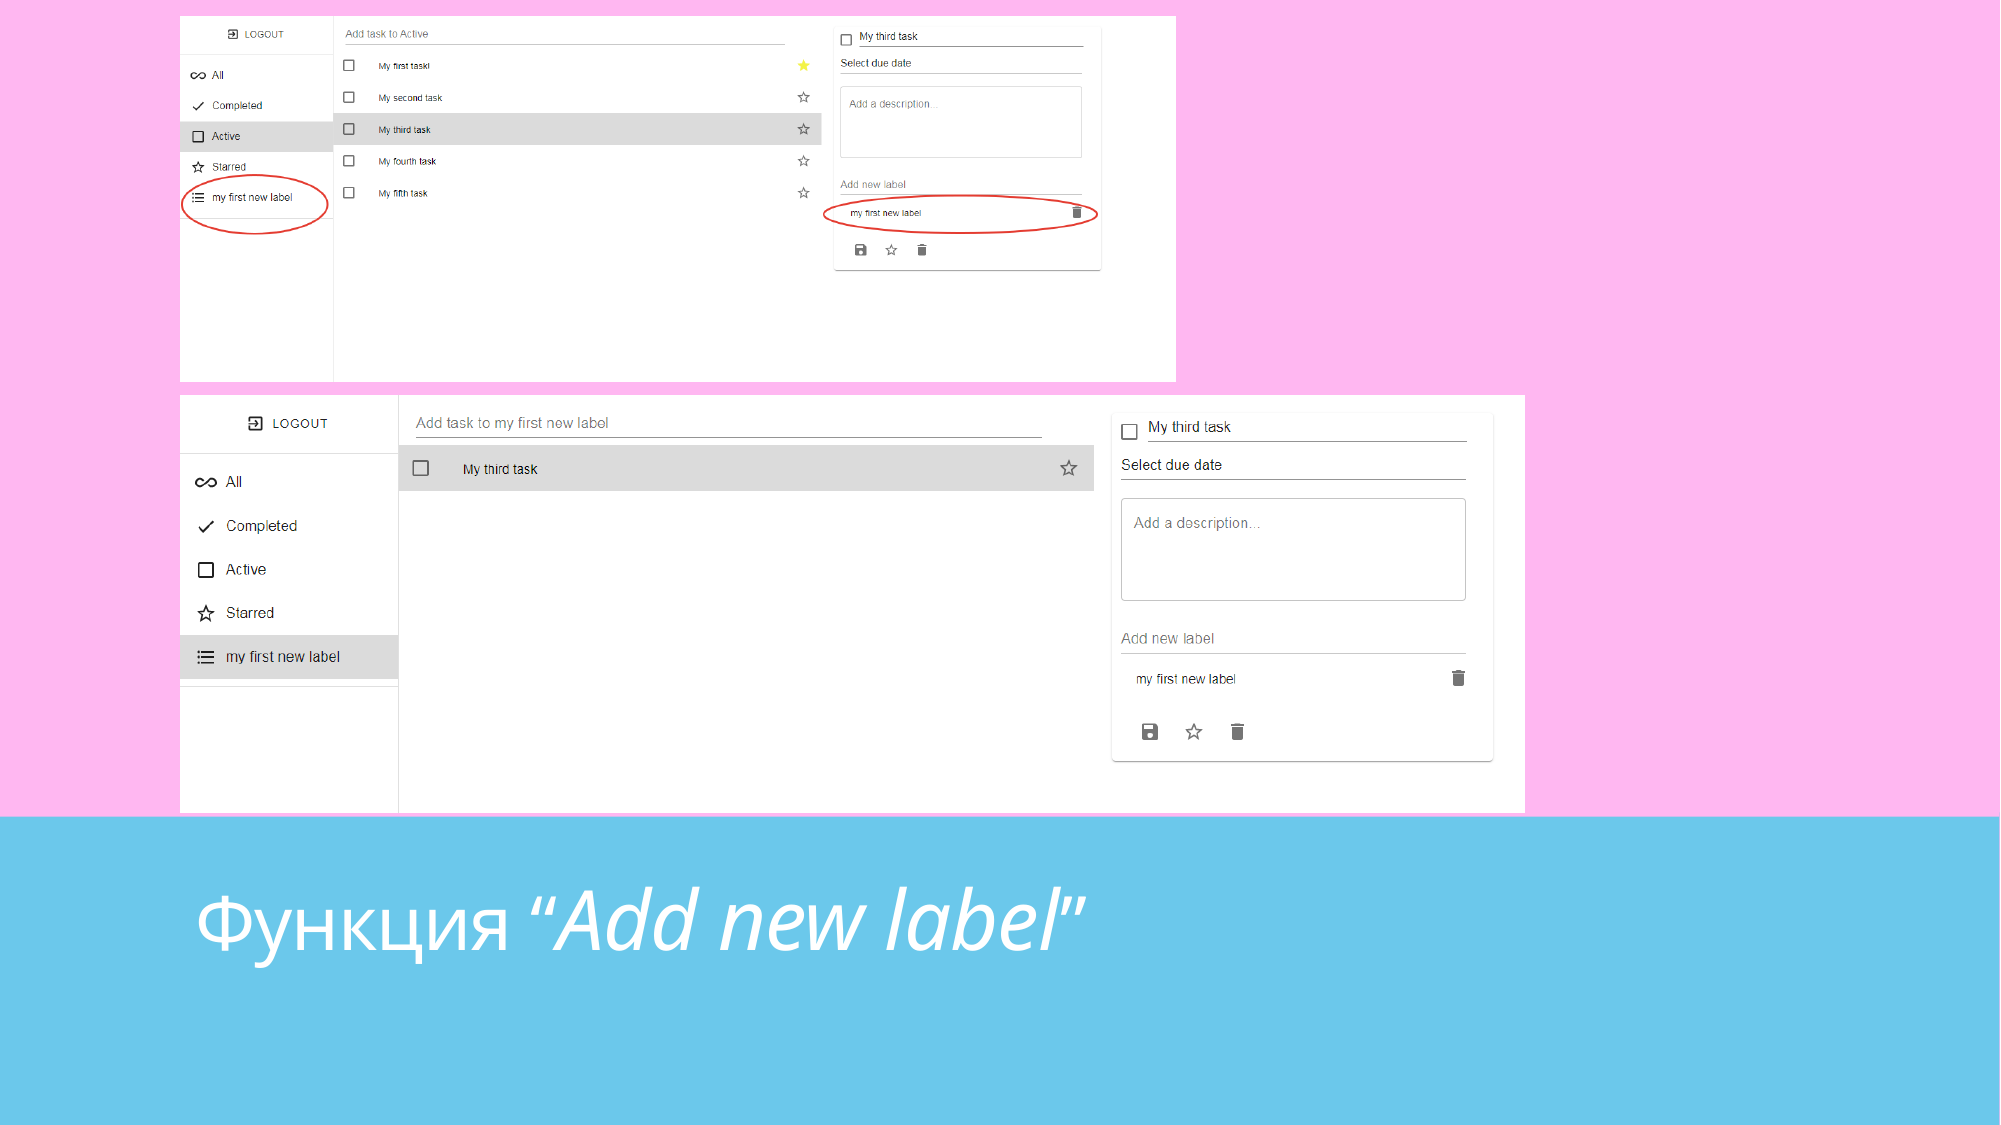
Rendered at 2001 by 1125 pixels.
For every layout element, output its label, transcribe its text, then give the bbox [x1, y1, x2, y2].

picture [179, 15, 1177, 383]
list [179, 395, 1526, 814]
title Функция “Add new label” [180, 832, 1839, 968]
